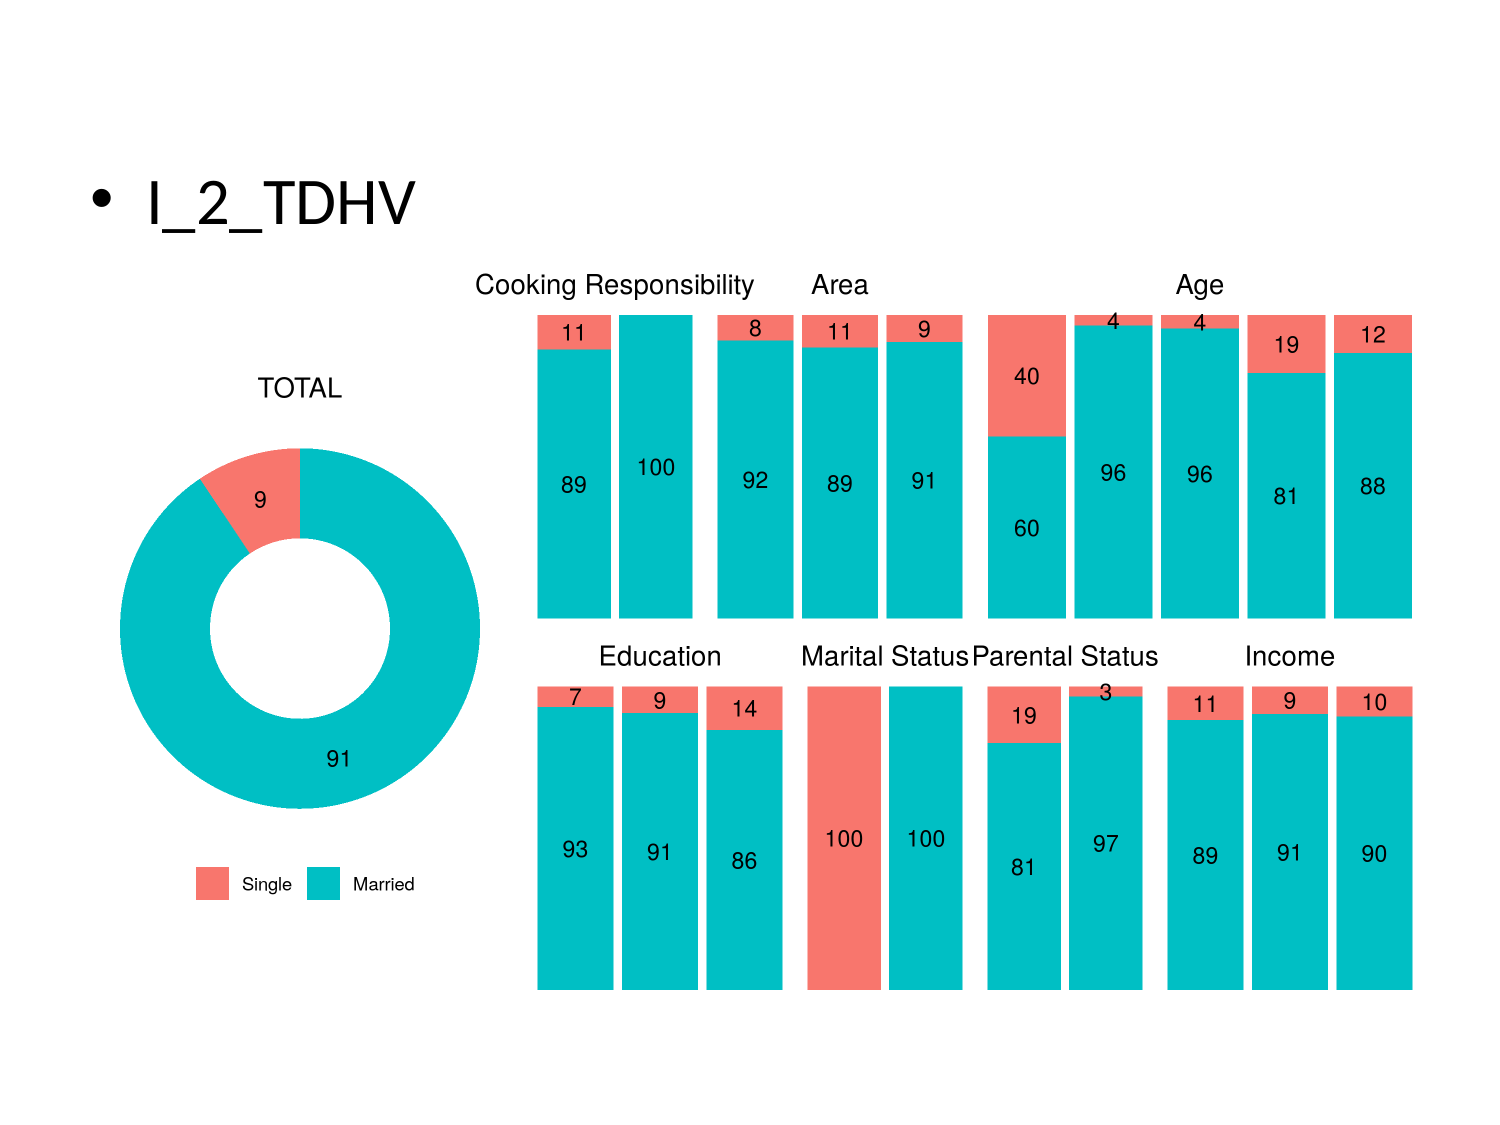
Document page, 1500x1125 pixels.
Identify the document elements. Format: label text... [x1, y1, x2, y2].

list I_2_TDHV [75, 149, 675, 260]
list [74, 262, 1426, 1006]
